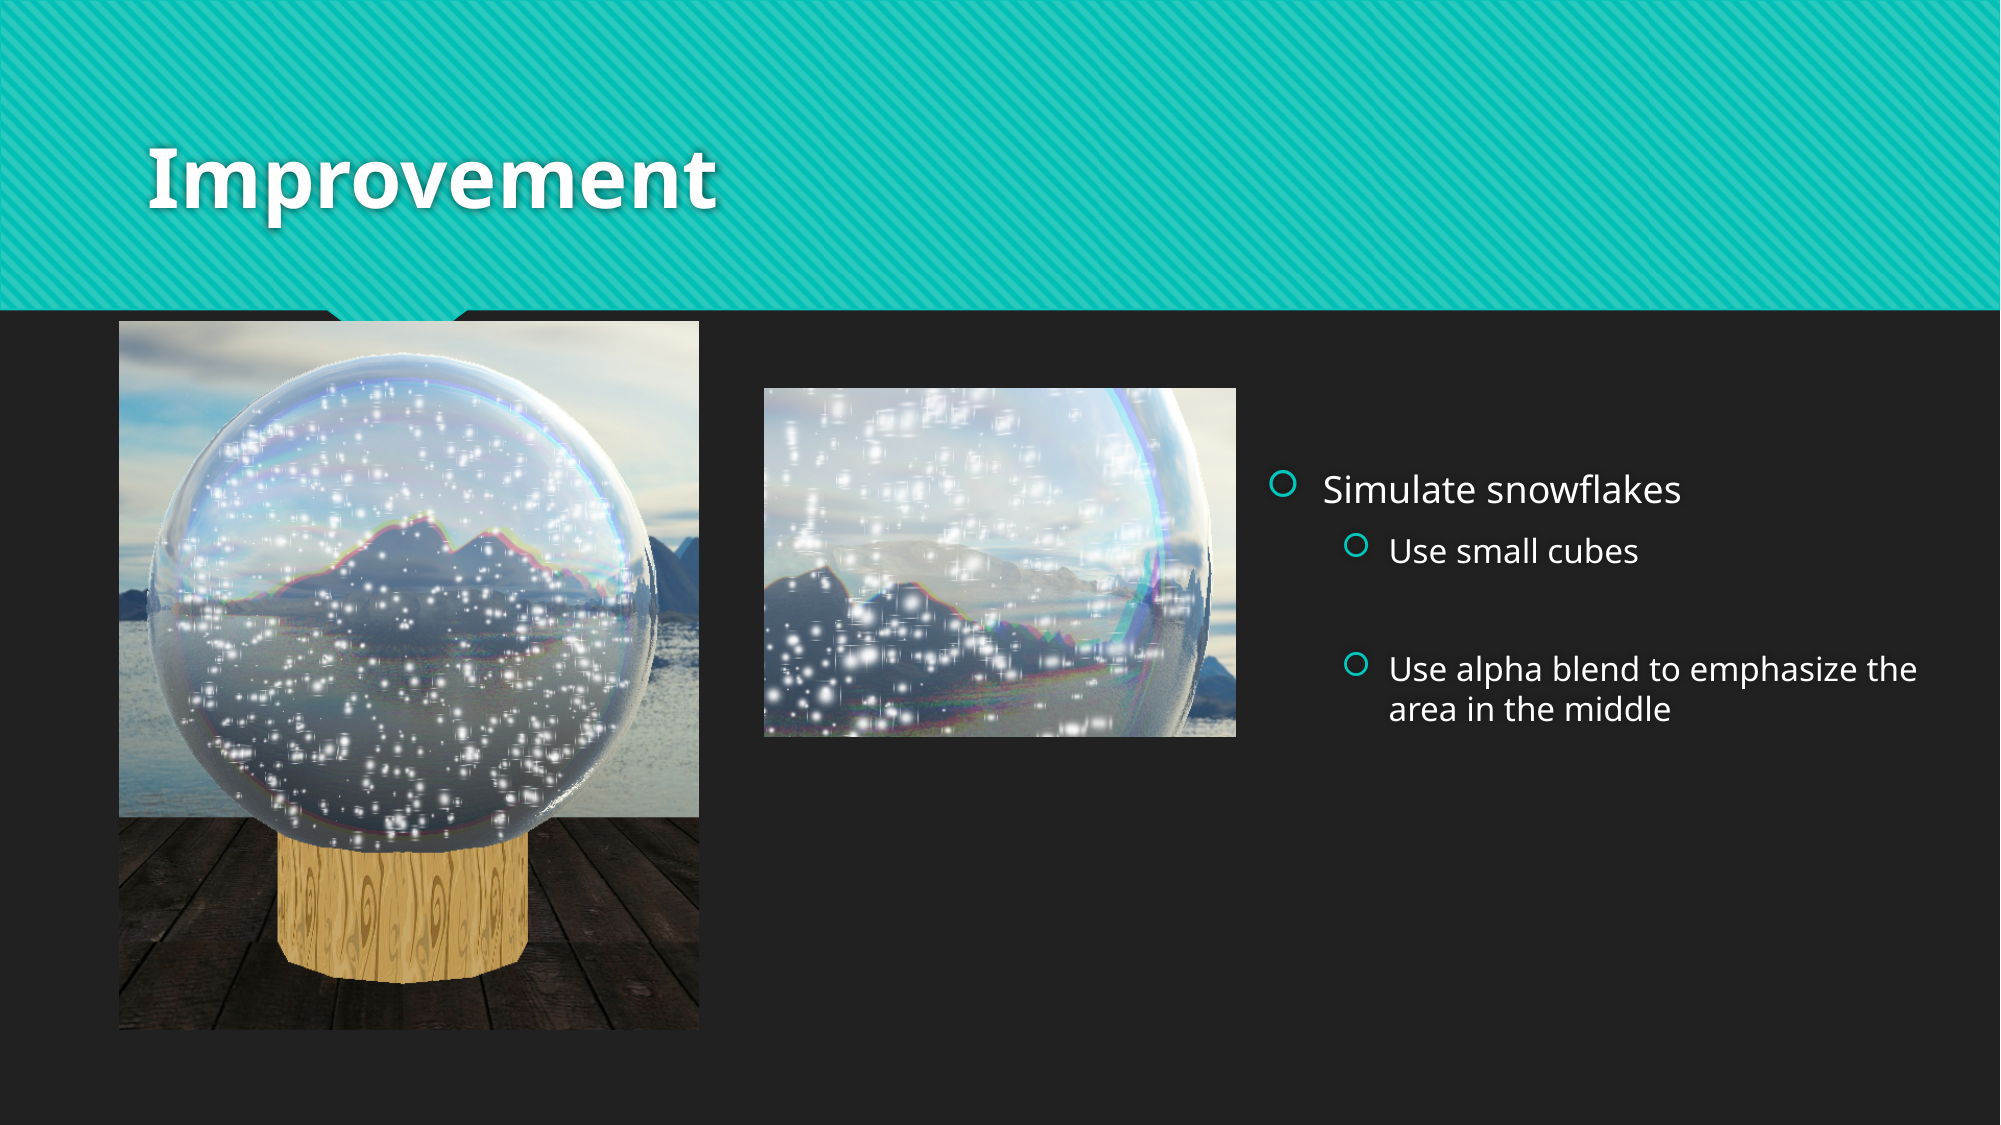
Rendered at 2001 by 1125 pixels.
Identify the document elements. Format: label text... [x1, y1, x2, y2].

picture [764, 388, 1236, 737]
title Improvement [132, 73, 1868, 233]
picture [119, 320, 700, 1030]
text_box Simulate snowflakes Use small cubes Use alpha blend to emphasize the area in the middle [1251, 384, 1968, 810]
